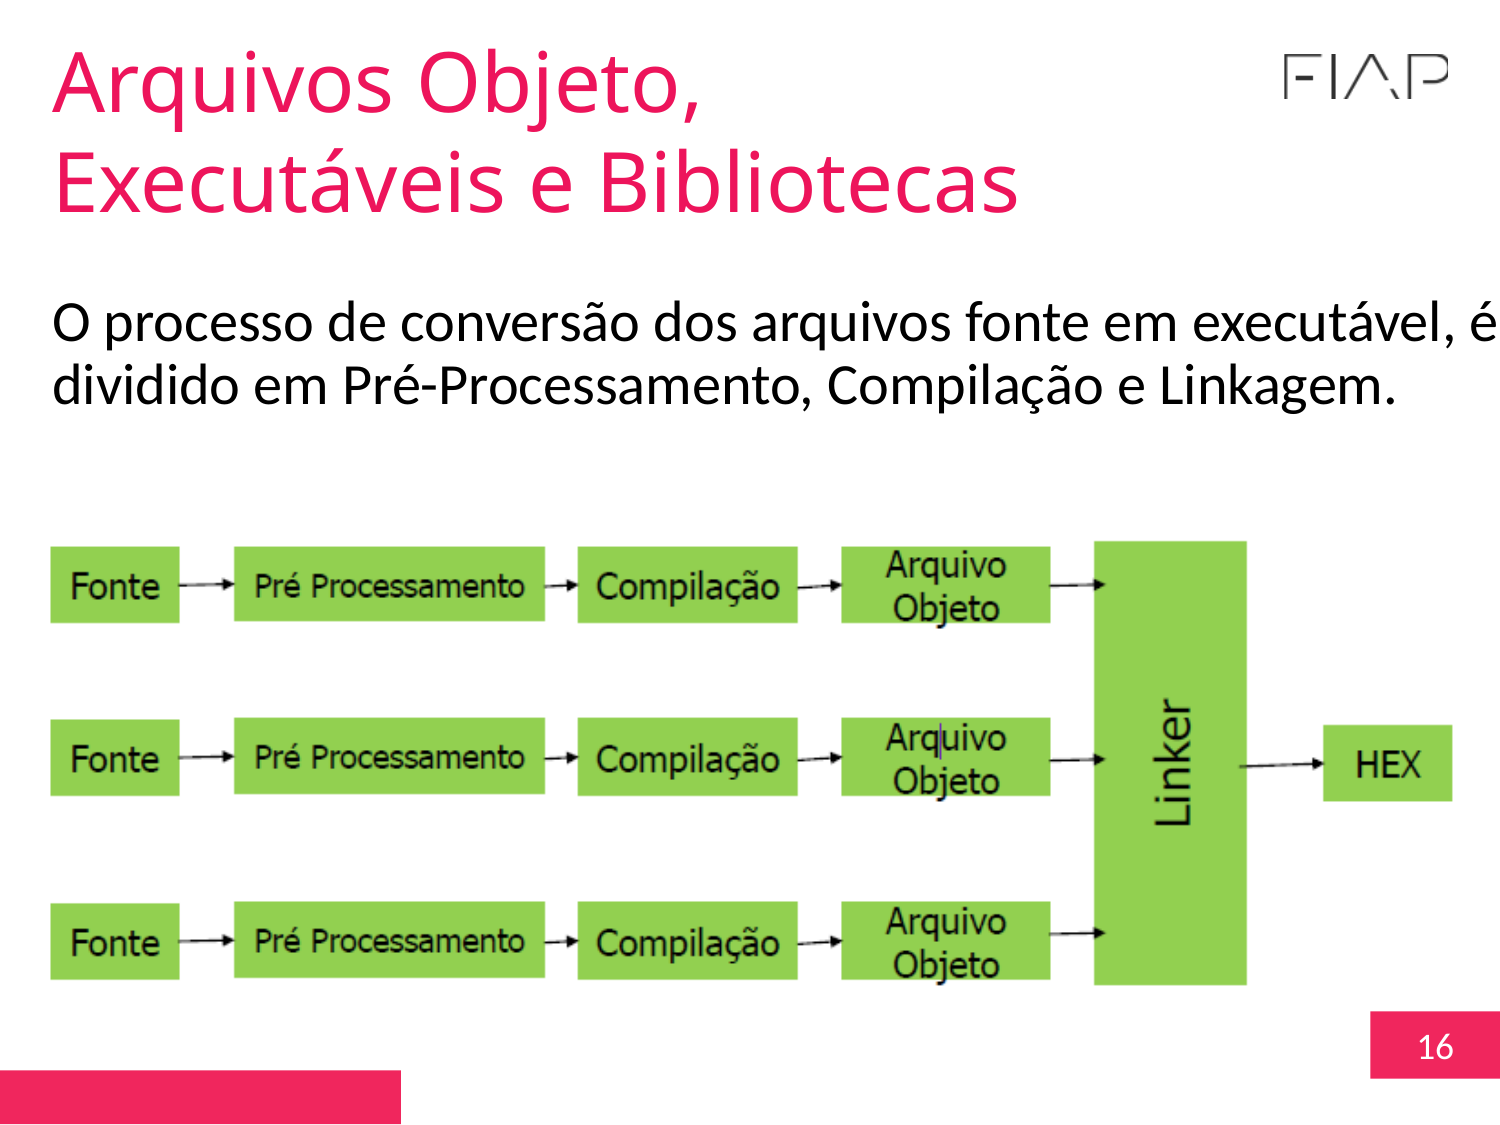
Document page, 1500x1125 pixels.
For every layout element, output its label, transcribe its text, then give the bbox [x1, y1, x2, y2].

text_box Arquivos Objeto, Executáveis e Bibliotecas [37, 21, 1075, 237]
picture [40, 526, 1460, 1002]
text_box O processo de conversão dos arquivos fonte em executável, é dividido em Pré-Processamento, Compilação e Linkagem. [37, 283, 1500, 563]
